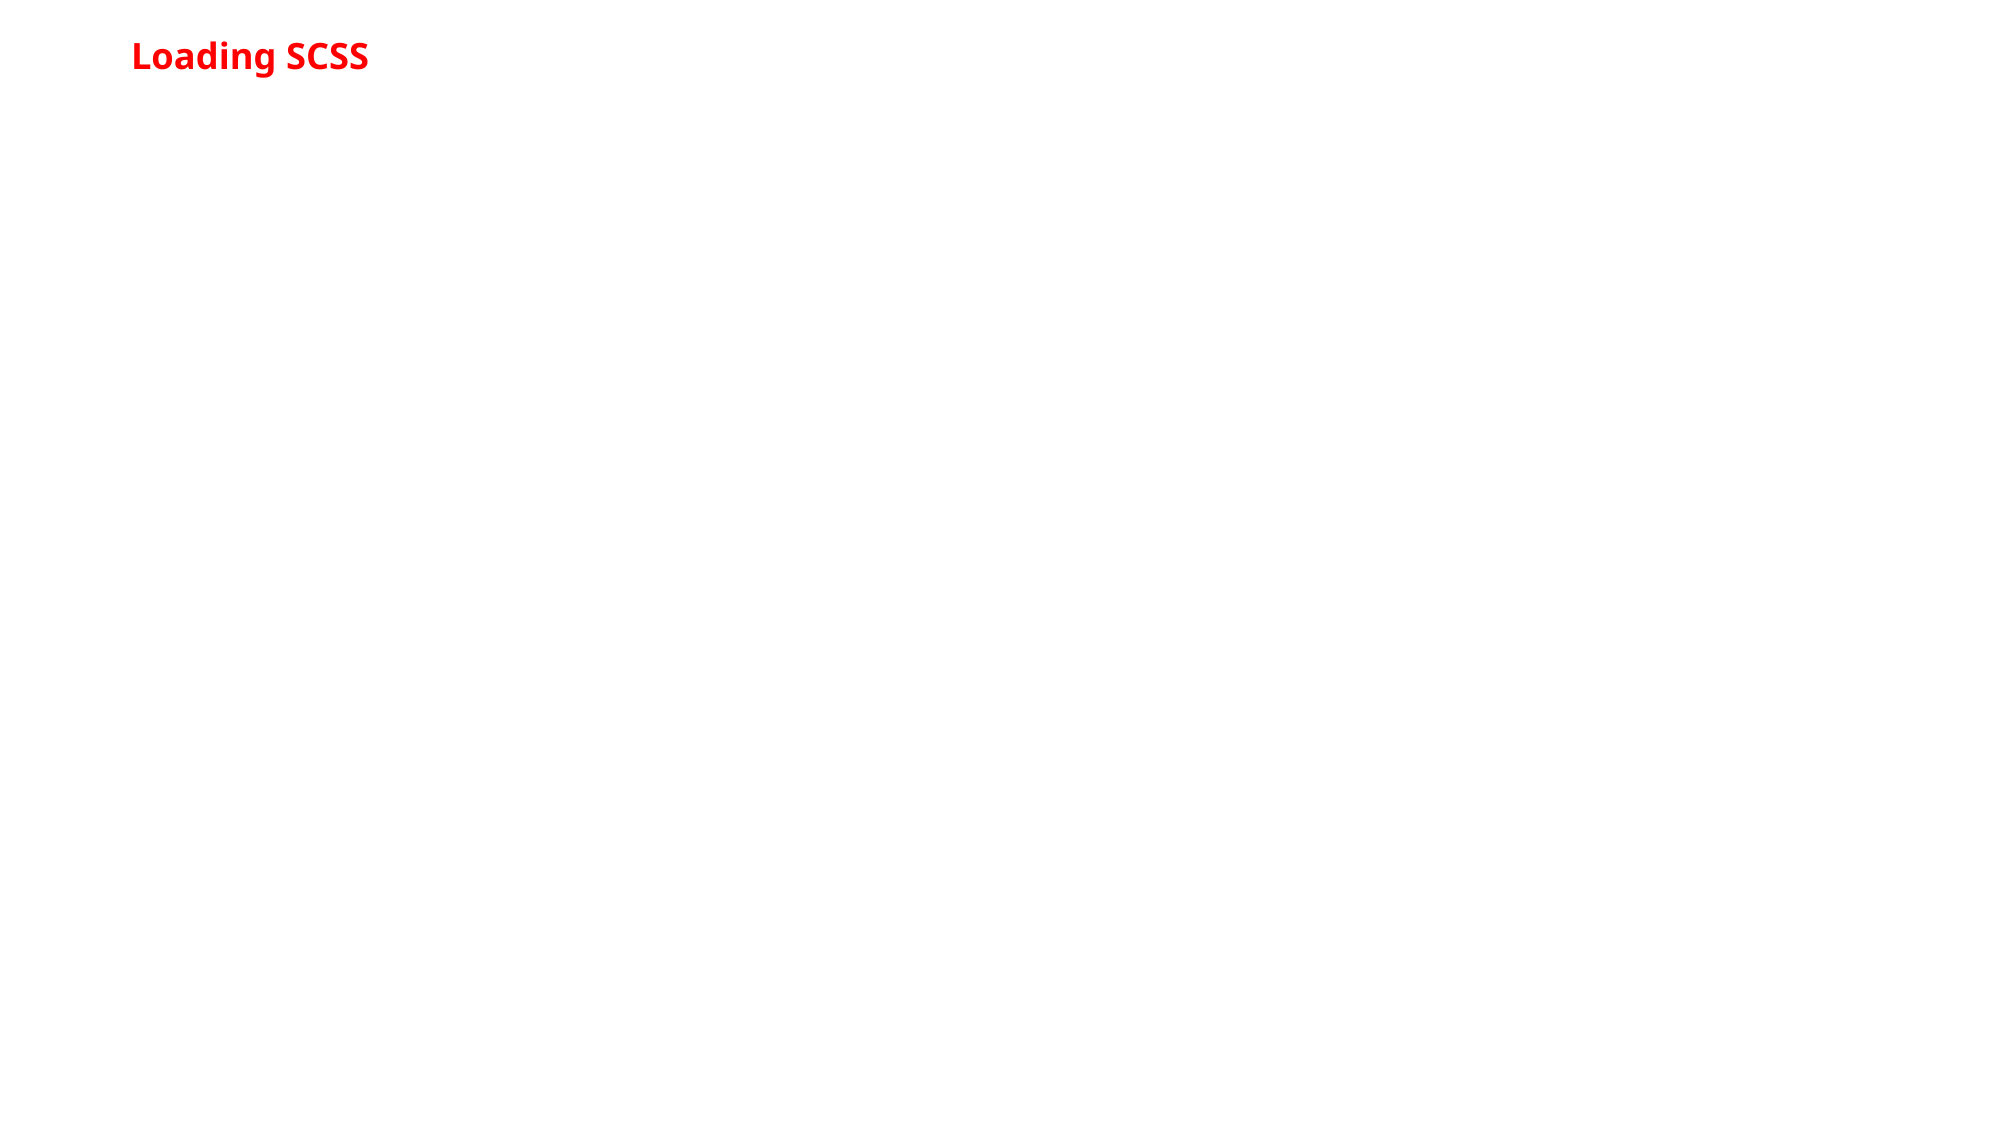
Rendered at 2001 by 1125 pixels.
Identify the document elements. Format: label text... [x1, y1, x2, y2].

text_box Loading SCSS [116, 31, 564, 86]
